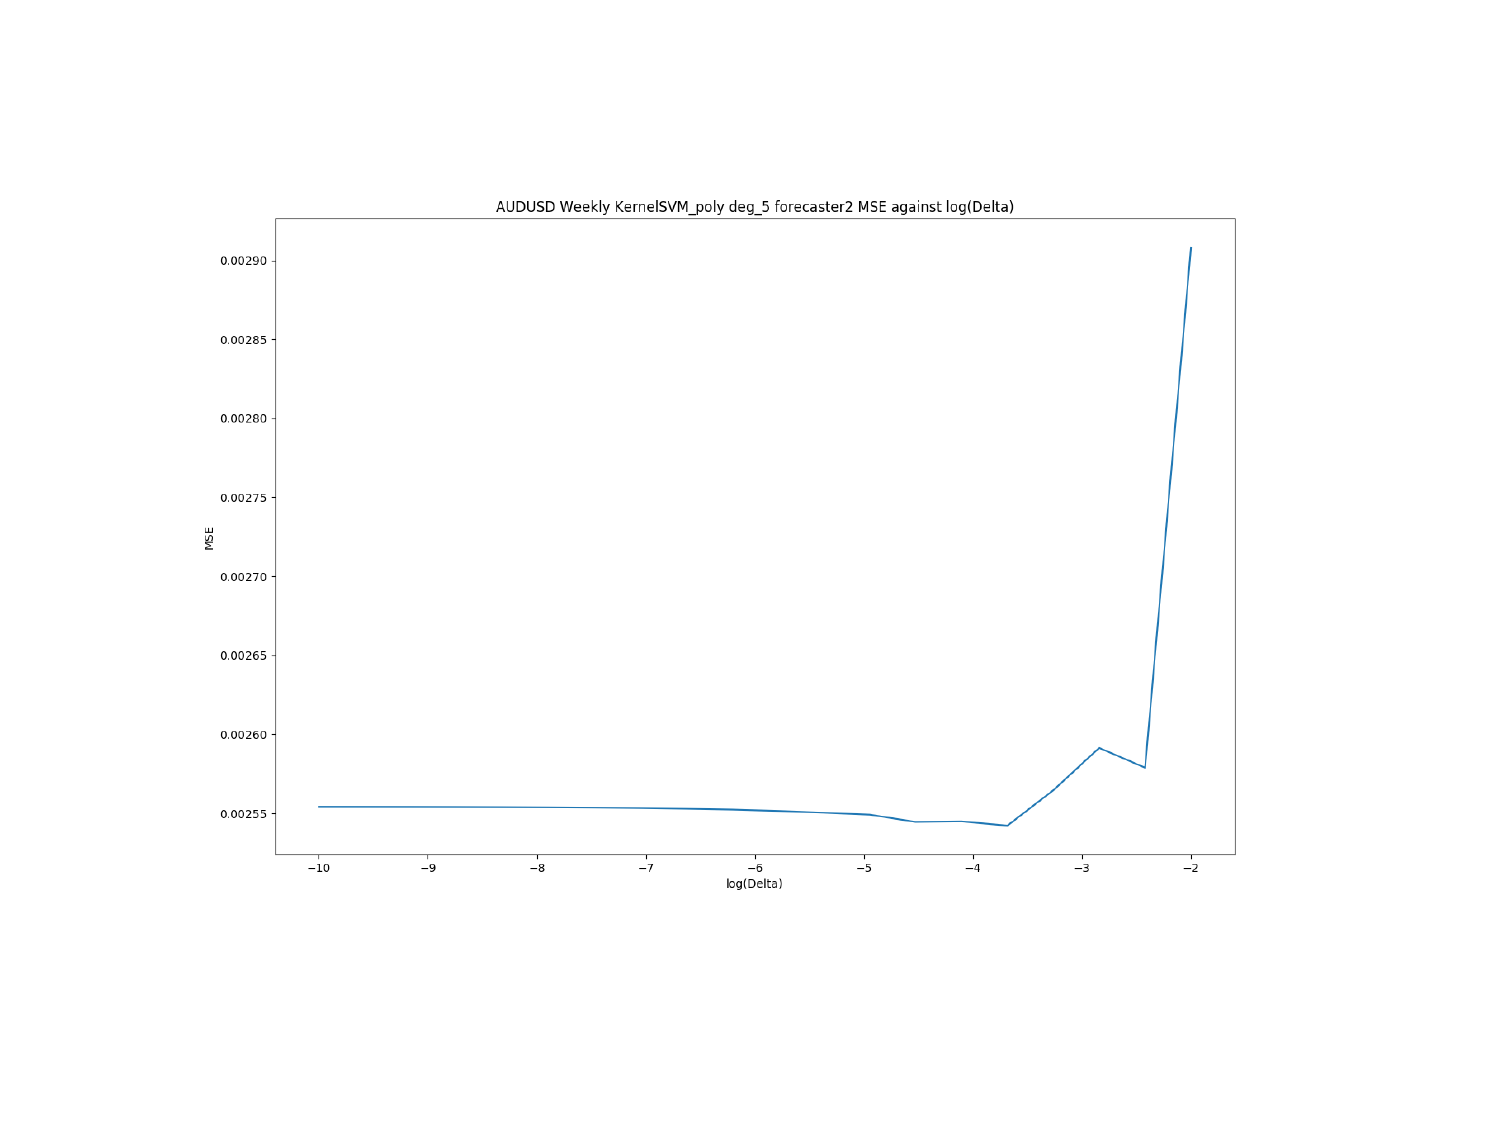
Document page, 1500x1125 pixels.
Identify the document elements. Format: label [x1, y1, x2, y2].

picture [119, 119, 1358, 946]
